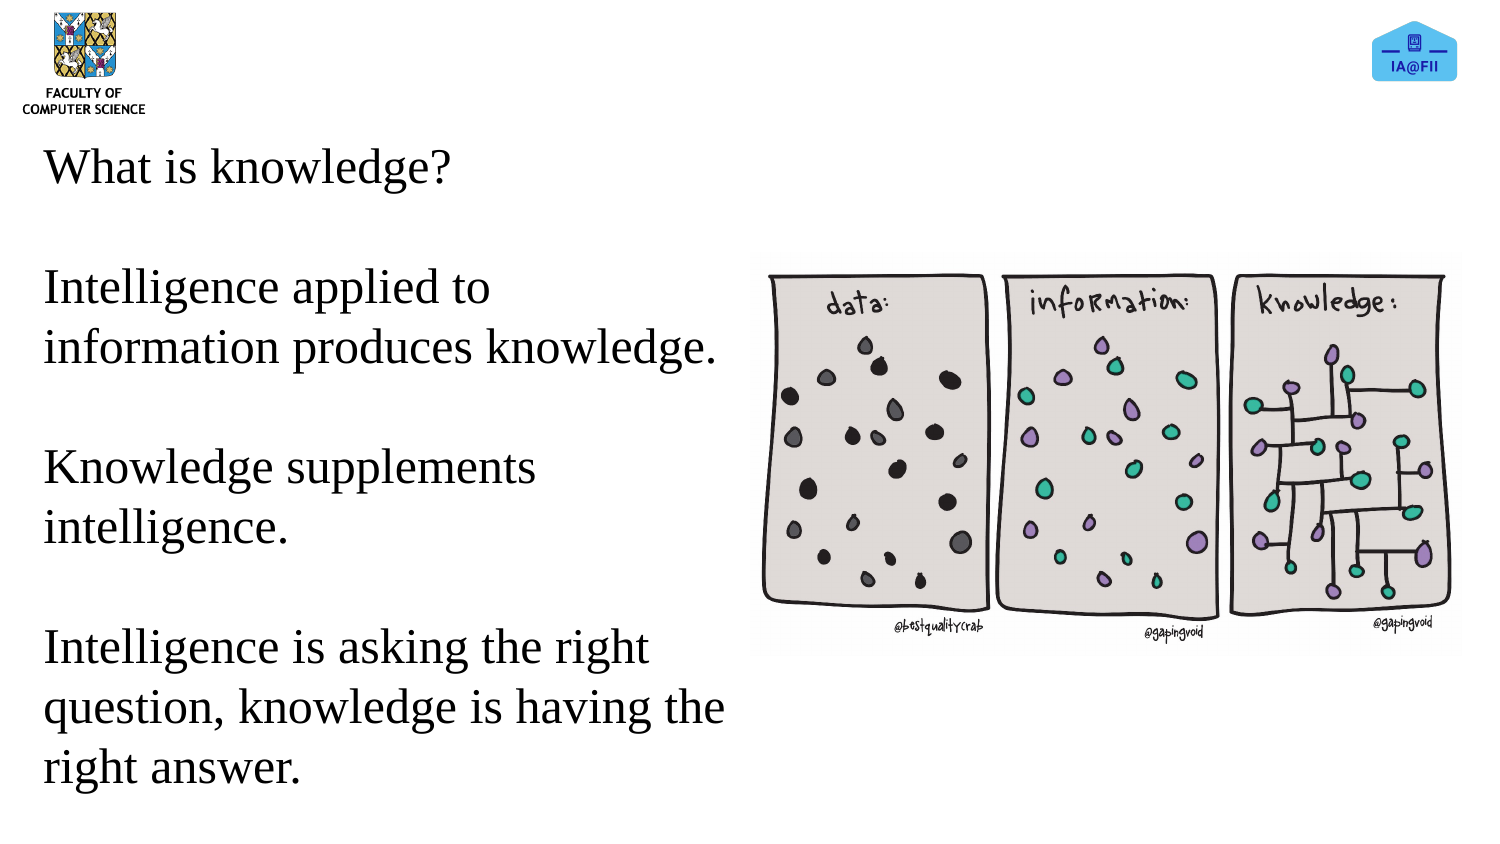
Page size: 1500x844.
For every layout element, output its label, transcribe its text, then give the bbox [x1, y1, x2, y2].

picture [1349, 0, 1480, 116]
picture [0, 0, 169, 141]
text_box What is knowledge? Intelligence applied to information produces knowledge. Knowledge supplements intelligence. Intelligence is asking the right question, knowledge is having the right answer. [28, 118, 750, 827]
picture [749, 252, 1462, 656]
